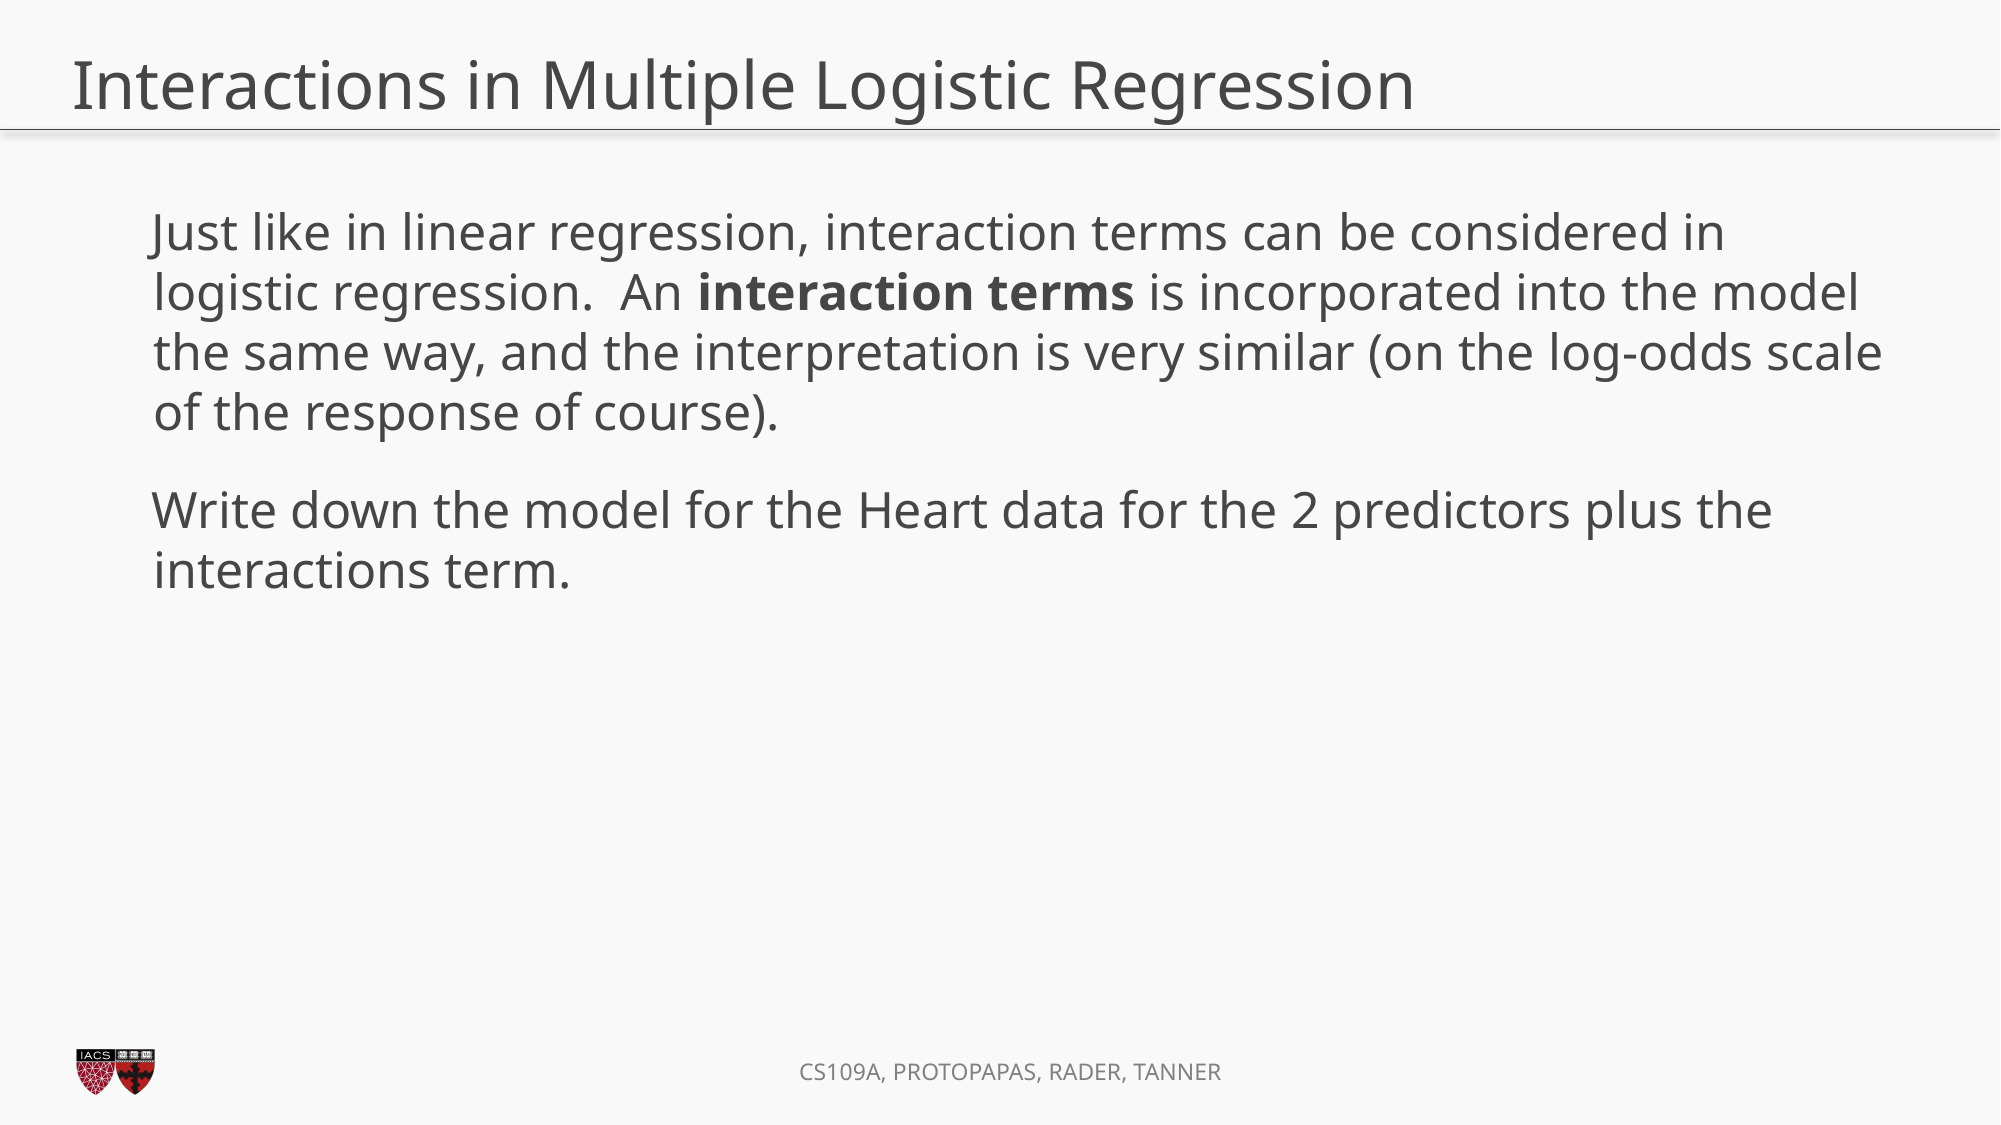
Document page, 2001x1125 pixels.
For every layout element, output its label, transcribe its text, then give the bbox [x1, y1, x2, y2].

title Interactions in Multiple Logistic Regression [57, 35, 1943, 162]
list Just like in linear regression, interaction terms can be considered in logistic regression. An interaction terms is incorporated into the model the same way, and the interpretation is very similar (on the log-odds scale of the response of course). Write down the model for the Heart data for the 2 predictors plus the interactions term. [136, 193, 1920, 537]
picture [75, 1049, 155, 1095]
